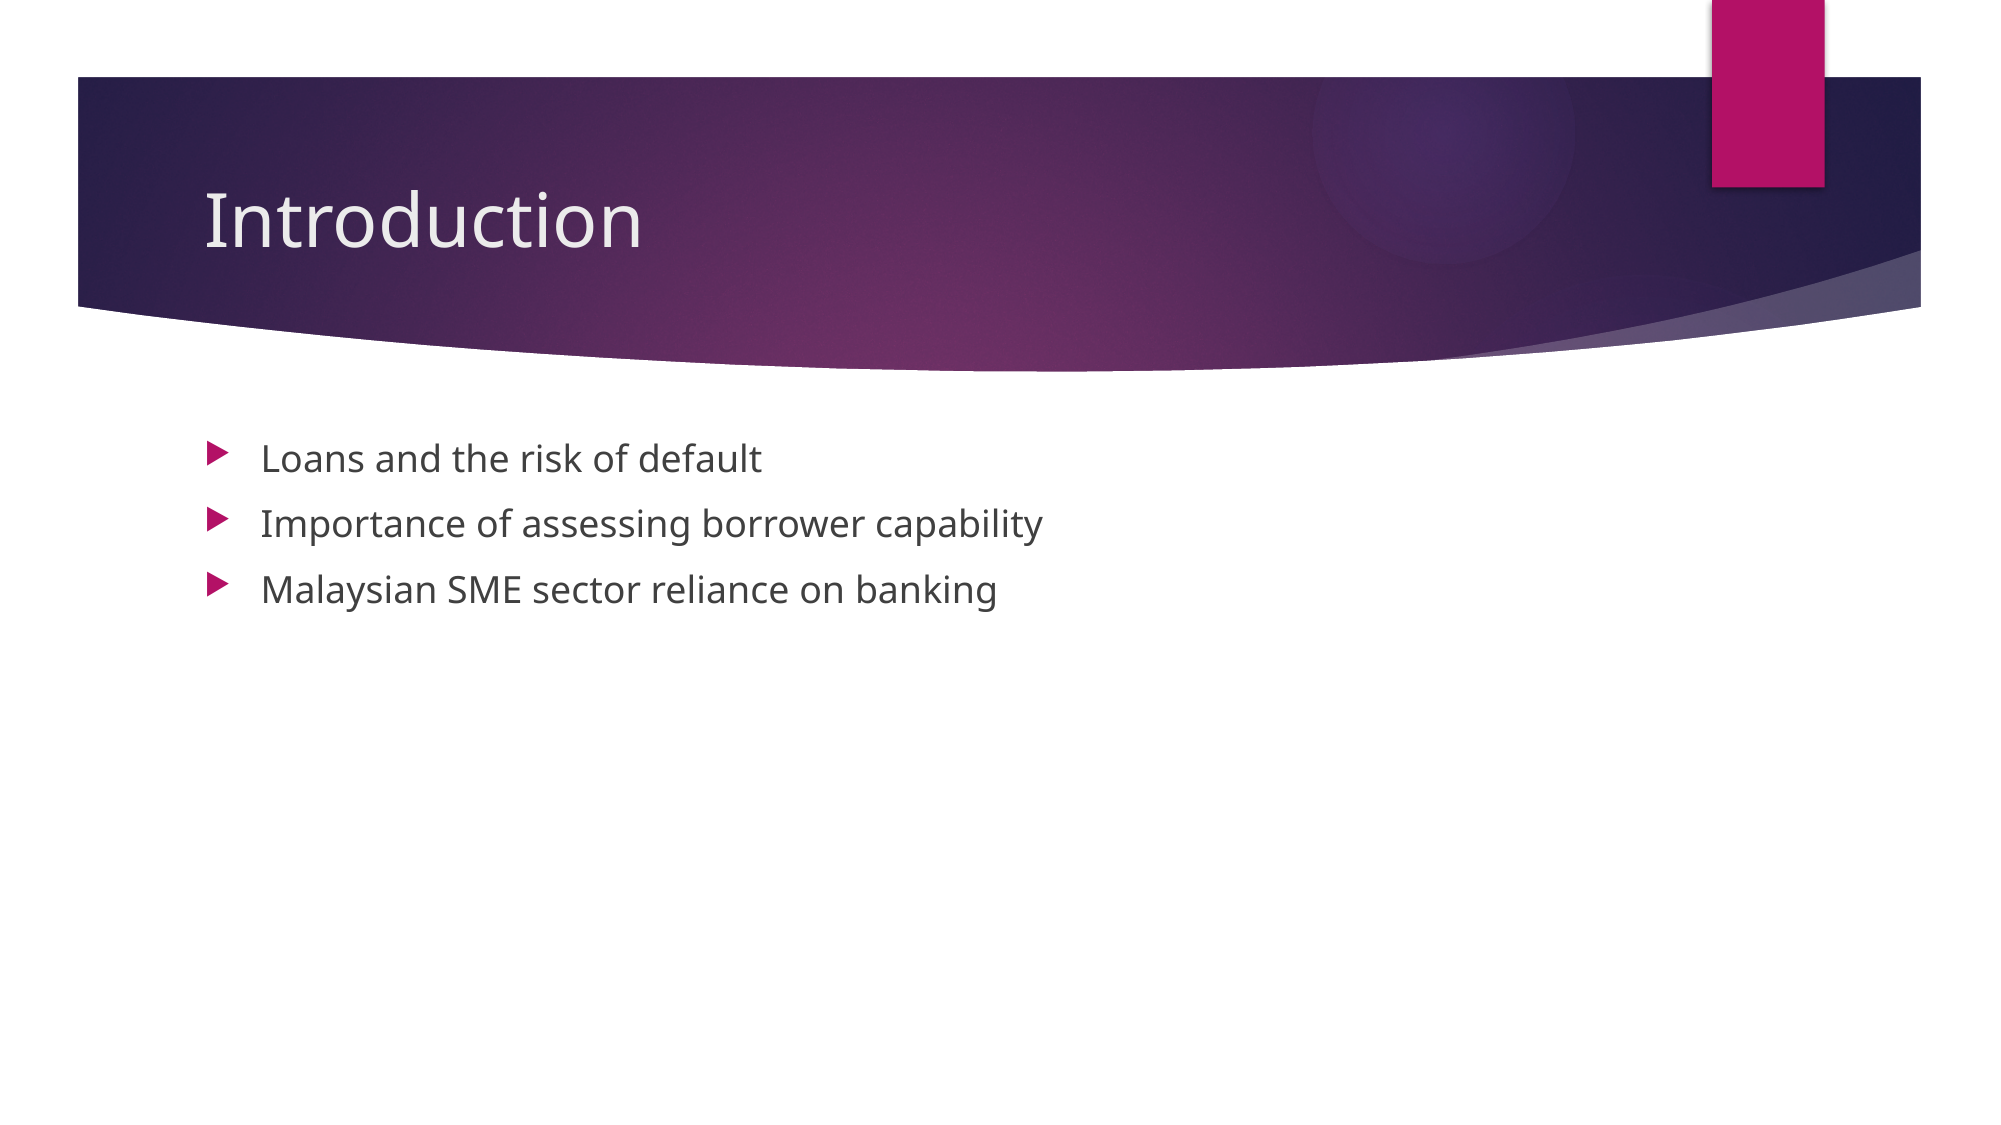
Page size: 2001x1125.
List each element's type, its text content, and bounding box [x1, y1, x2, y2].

list Loans and the risk of default Importance of assessing borrower capability Malaysian SME sector reliance on banking [189, 427, 1638, 988]
title Introduction [189, 159, 1627, 276]
